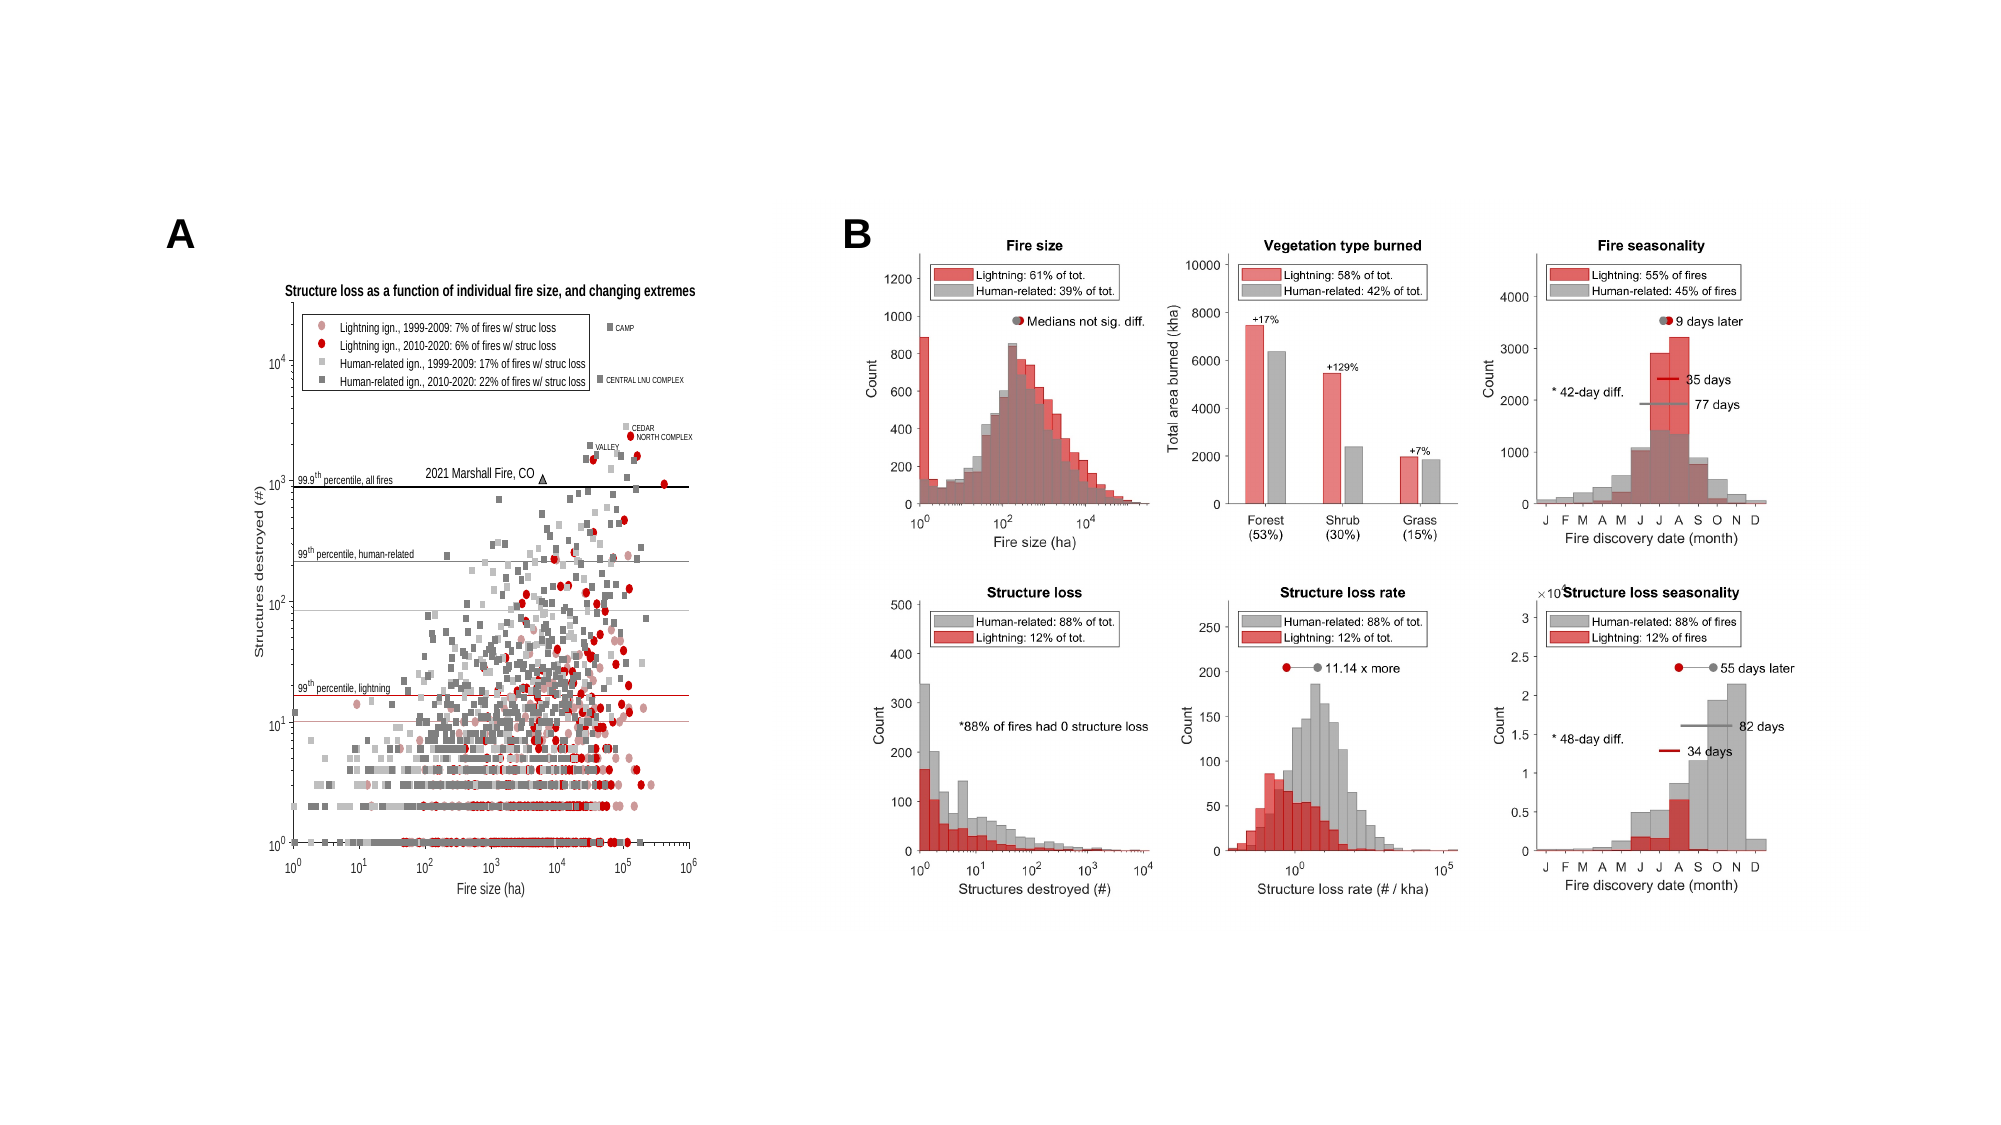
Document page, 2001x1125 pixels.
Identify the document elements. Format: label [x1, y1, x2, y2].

picture [130, 194, 1870, 931]
